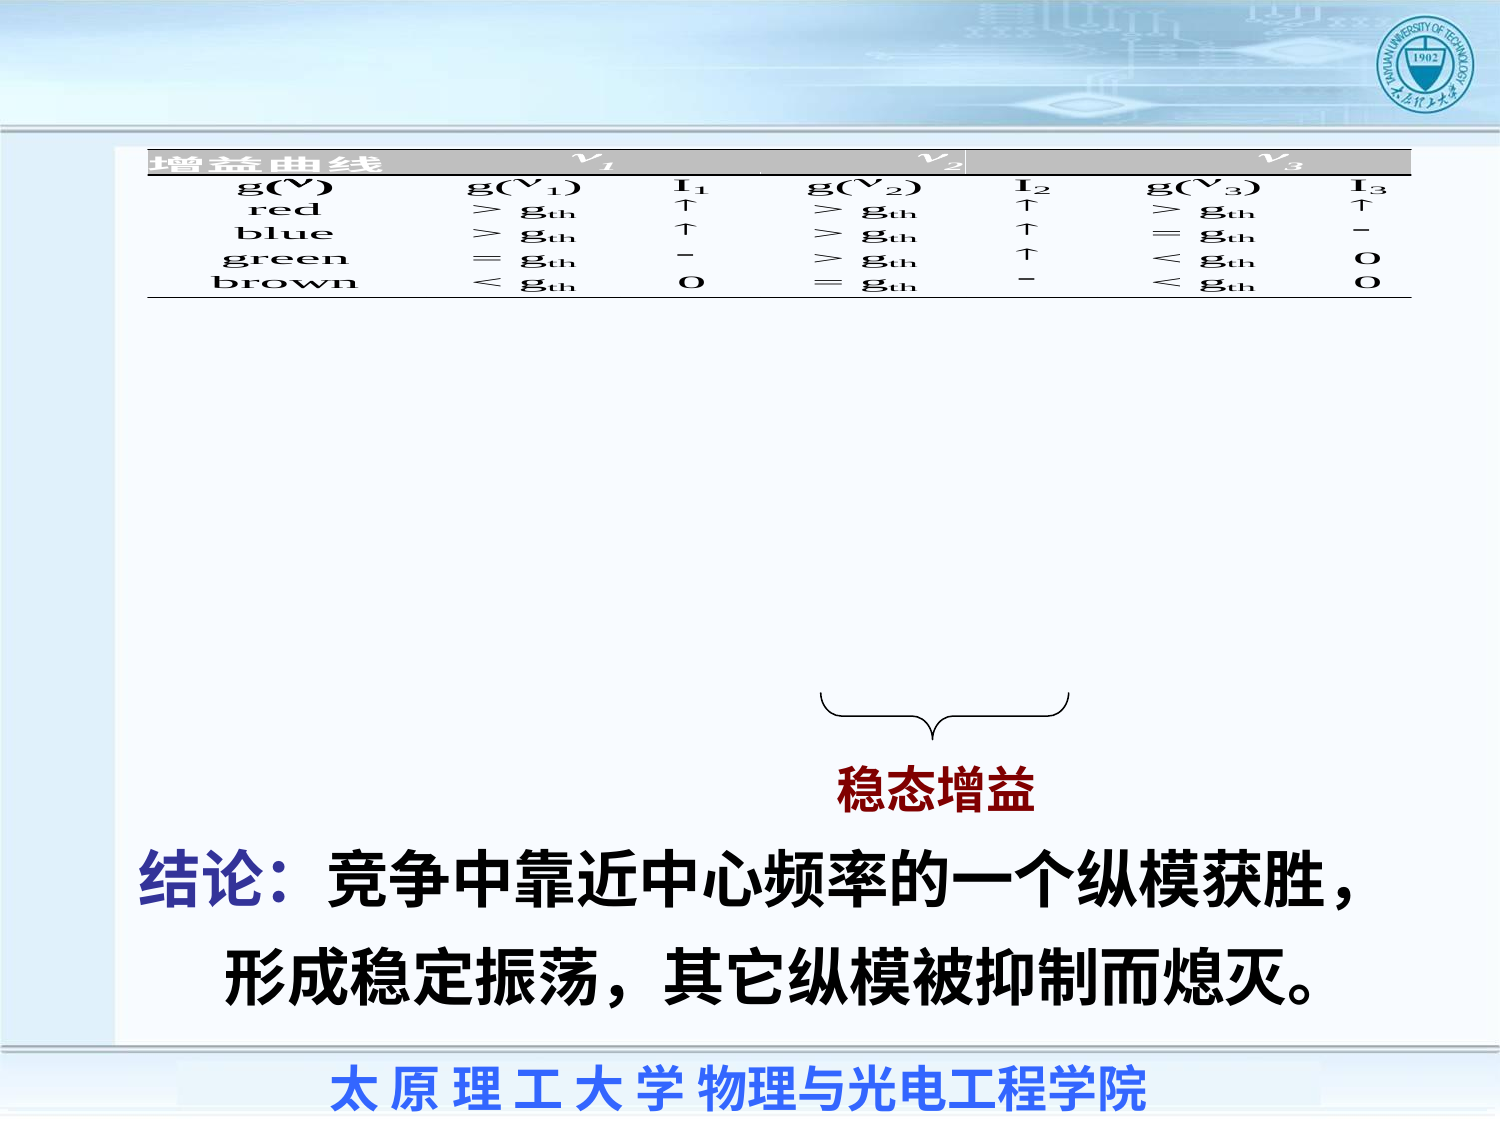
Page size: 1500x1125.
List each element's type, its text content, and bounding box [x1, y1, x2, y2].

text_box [147, 148, 1412, 711]
text_box 稳态增益 [821, 751, 1052, 810]
text_box [921, 719, 944, 740]
text_box 结论：竞争中靠近中心频率的一个纵模获胜， 形成稳定振荡，其它纵模被抑制而熄灭。 [123, 810, 1459, 1021]
picture [0, 0, 1500, 1123]
